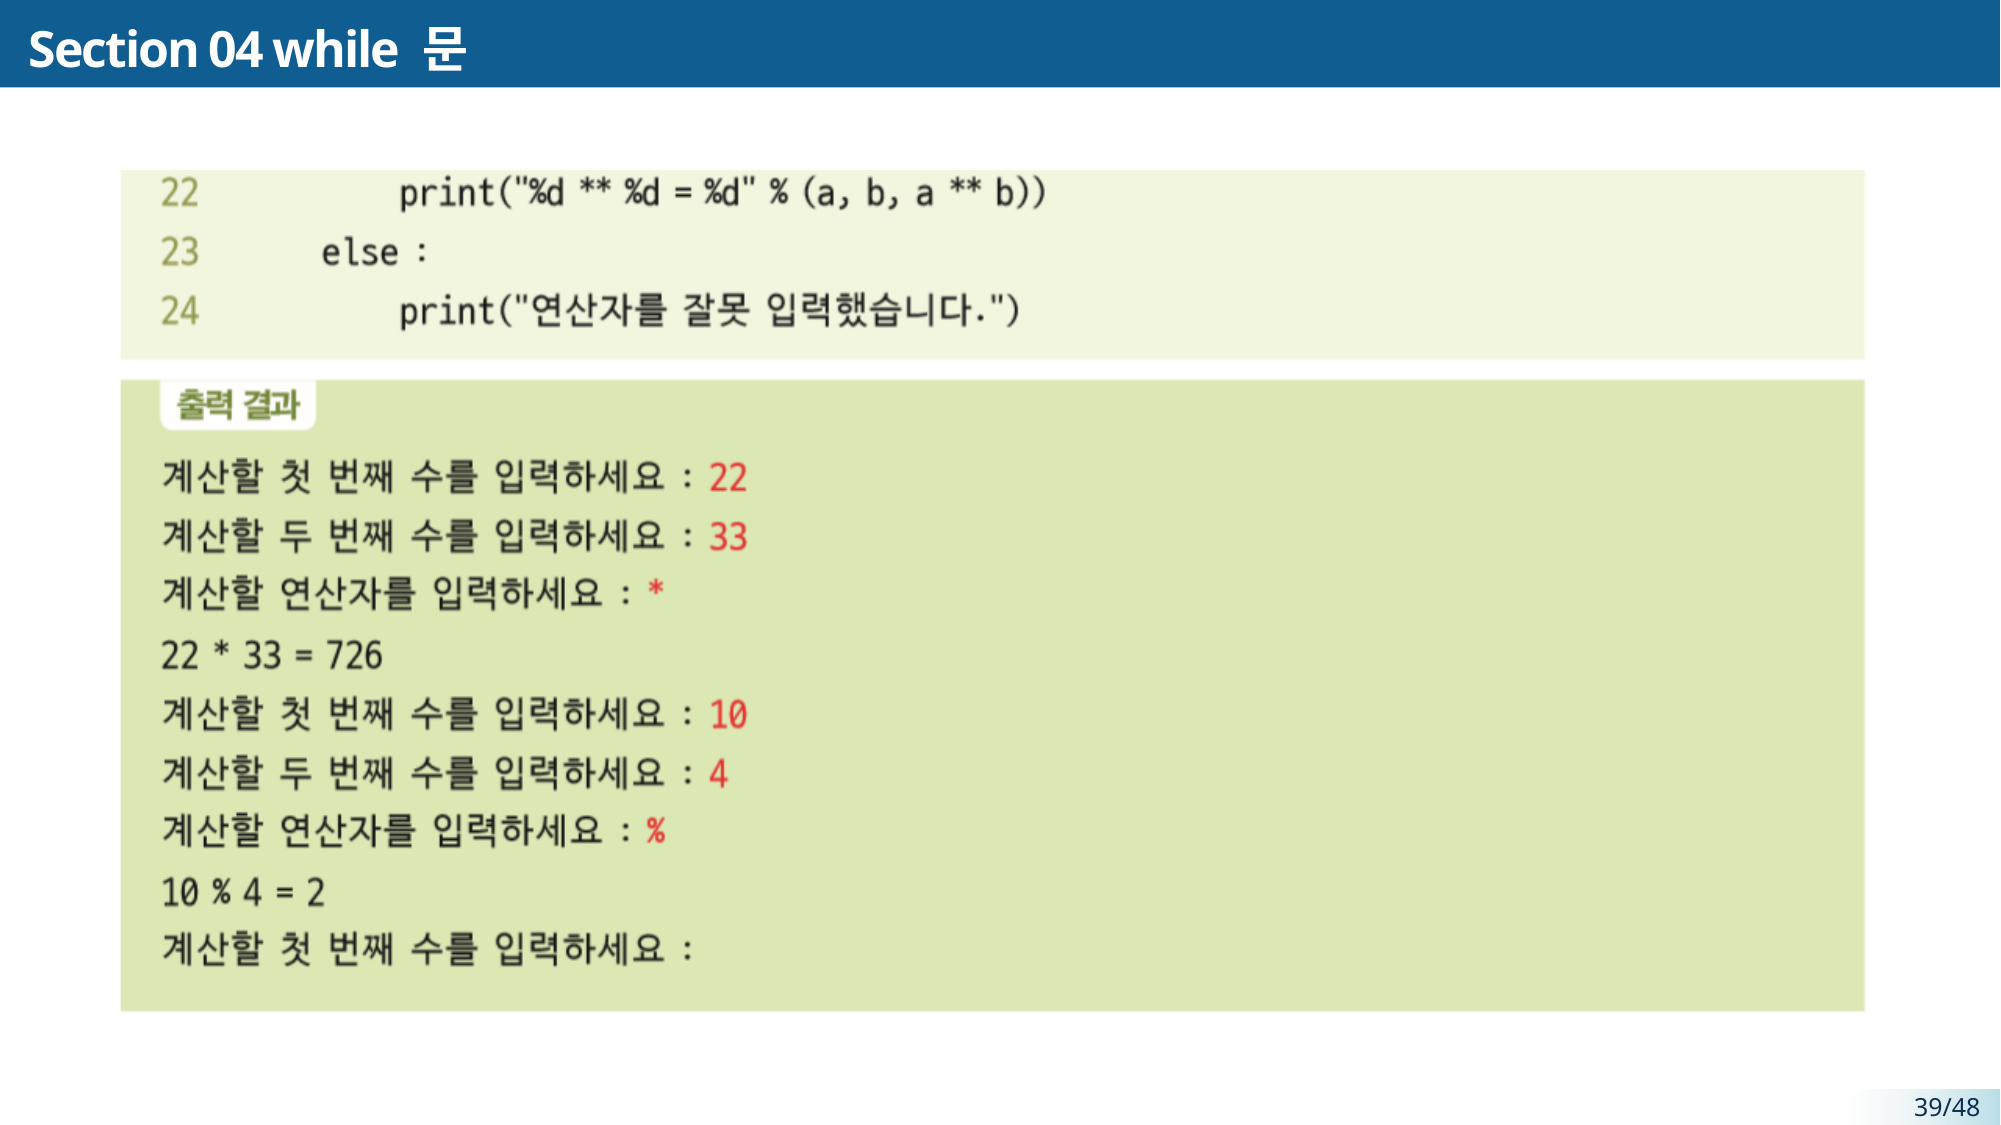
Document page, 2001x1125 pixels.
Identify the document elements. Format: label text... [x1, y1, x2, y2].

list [118, 169, 1871, 1015]
title Section 04 while 문 [13, 8, 1717, 87]
